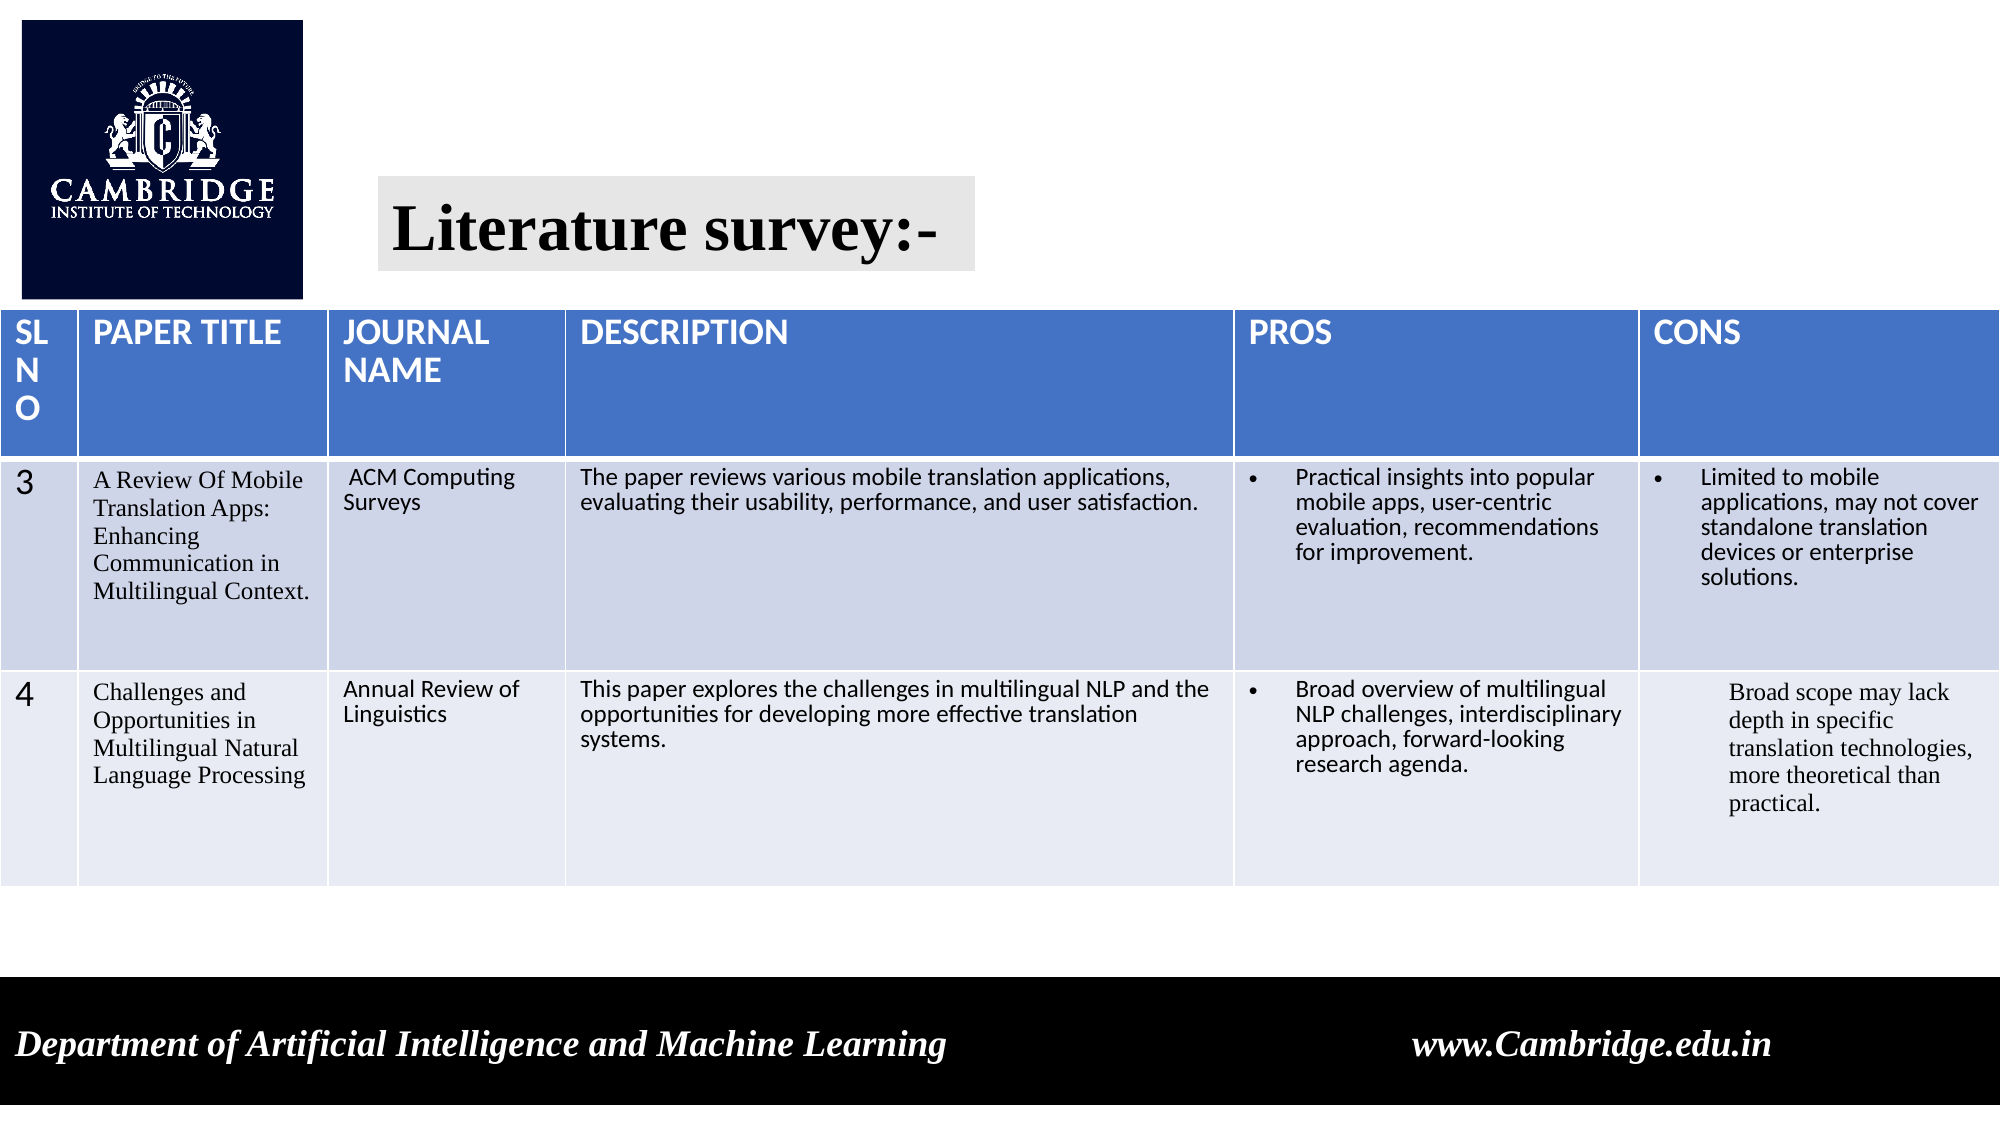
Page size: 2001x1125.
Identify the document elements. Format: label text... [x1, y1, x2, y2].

table_cell Broad scope may lack depth in specific translation technologies, more theoretical than practical. [1640, 672, 1999, 886]
table_header DESCRIPTION [566, 310, 1233, 456]
table_cell A Review Of Mobile Translation Apps: Enhancing Communication in Multilingual Context. [79, 462, 327, 670]
picture [51, 74, 274, 218]
table_cell Broad overview of multilingual NLP challenges, interdisciplinary approach, forward-looking research agenda. [1235, 672, 1638, 886]
table_header JOURNAL NAME [329, 310, 565, 456]
text_box Literature survey:- [378, 176, 975, 271]
table_cell 3 [1, 462, 77, 670]
table_header PROS [1235, 310, 1638, 456]
table_cell 4 [1, 672, 77, 886]
table_cell Annual Review of Linguistics [329, 672, 565, 886]
table_header SL NO [1, 310, 77, 456]
table_cell Practical insights into popular mobile apps, user-centric evaluation, recommendations for improvement. [1235, 462, 1638, 670]
table_cell ACM Computing Surveys [329, 462, 565, 670]
table_cell The paper reviews various mobile translation applications, evaluating their usability, performance, and user satisfaction. [566, 462, 1233, 670]
table_cell This paper explores the challenges in multilingual NLP and the opportunities for developing more effective translation systems. [566, 672, 1233, 886]
text_box Department of Artificial Intelligence and Machine Learning www.Cambridge.edu.in [0, 977, 2000, 1105]
table_header CONS [1640, 310, 1999, 456]
table_cell Challenges and Opportunities in Multilingual Natural Language Processing [79, 672, 327, 886]
table_cell Limited to mobile applications, may not cover standalone translation devices or enterprise solutions. [1640, 462, 1999, 670]
table_header PAPER TITLE [79, 310, 327, 456]
